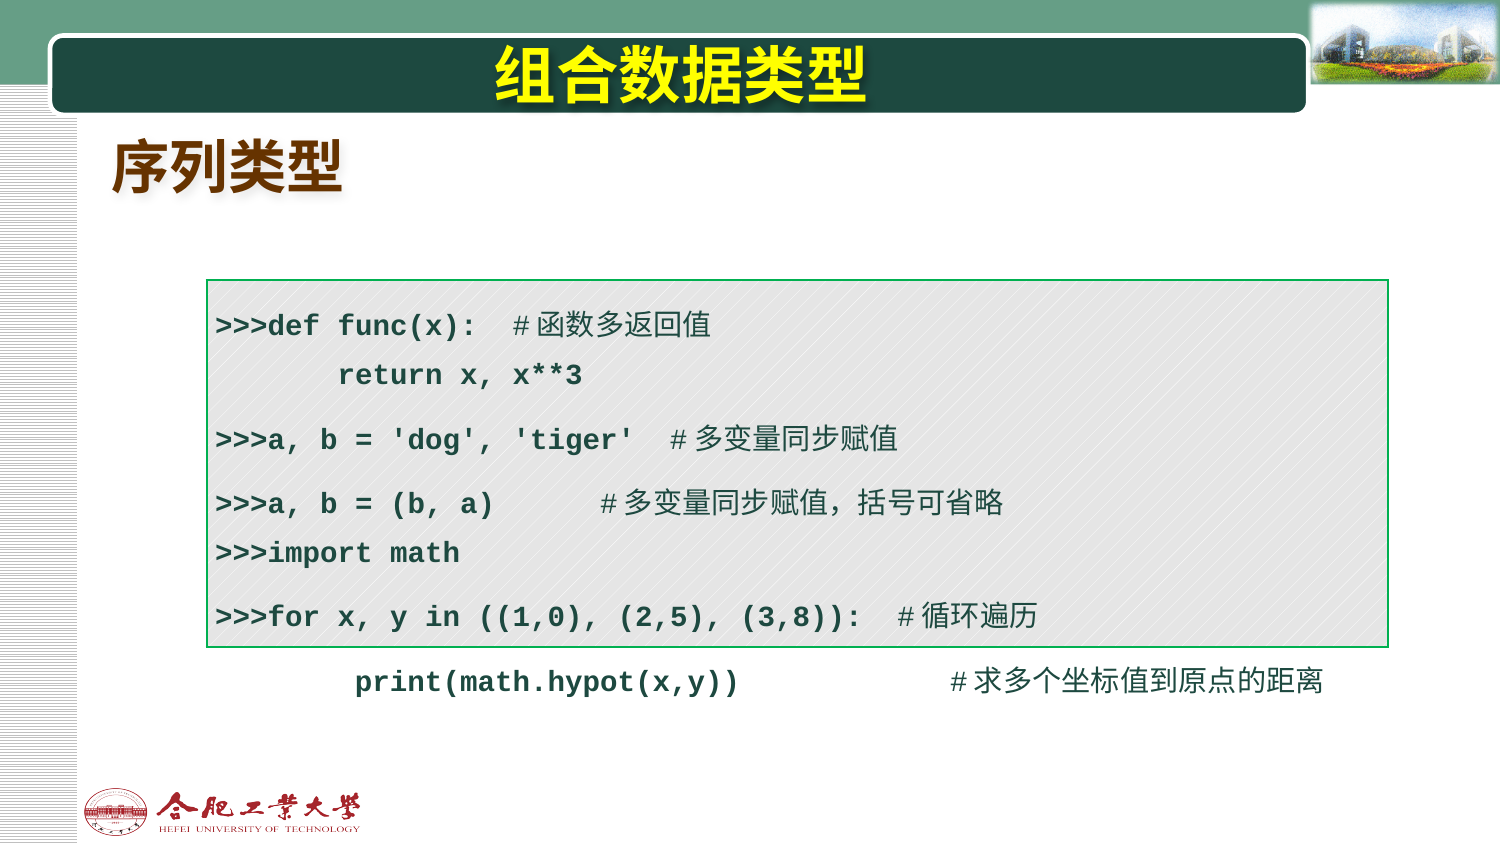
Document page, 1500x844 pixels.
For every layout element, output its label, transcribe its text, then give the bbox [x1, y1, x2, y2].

table_header >>>def func(x): #函数多返回值 return x, x**3 >>>a, b = 'dog', 'tiger' #多变量同步赋值 >>>a, b = (b, a) #多变量同步赋值，括号可省略 >>>import math >>>for x, y in ((1,0), (2,5), (3,8)): #循环遍历 print(math.hypot(x,y)) #求多个坐标值到原点的距离 [208, 281, 1387, 646]
picture [1313, 6, 1495, 79]
picture [78, 785, 372, 841]
text_box 序列类型 [96, 123, 421, 208]
title 组合数据类型 [75, 39, 1288, 109]
